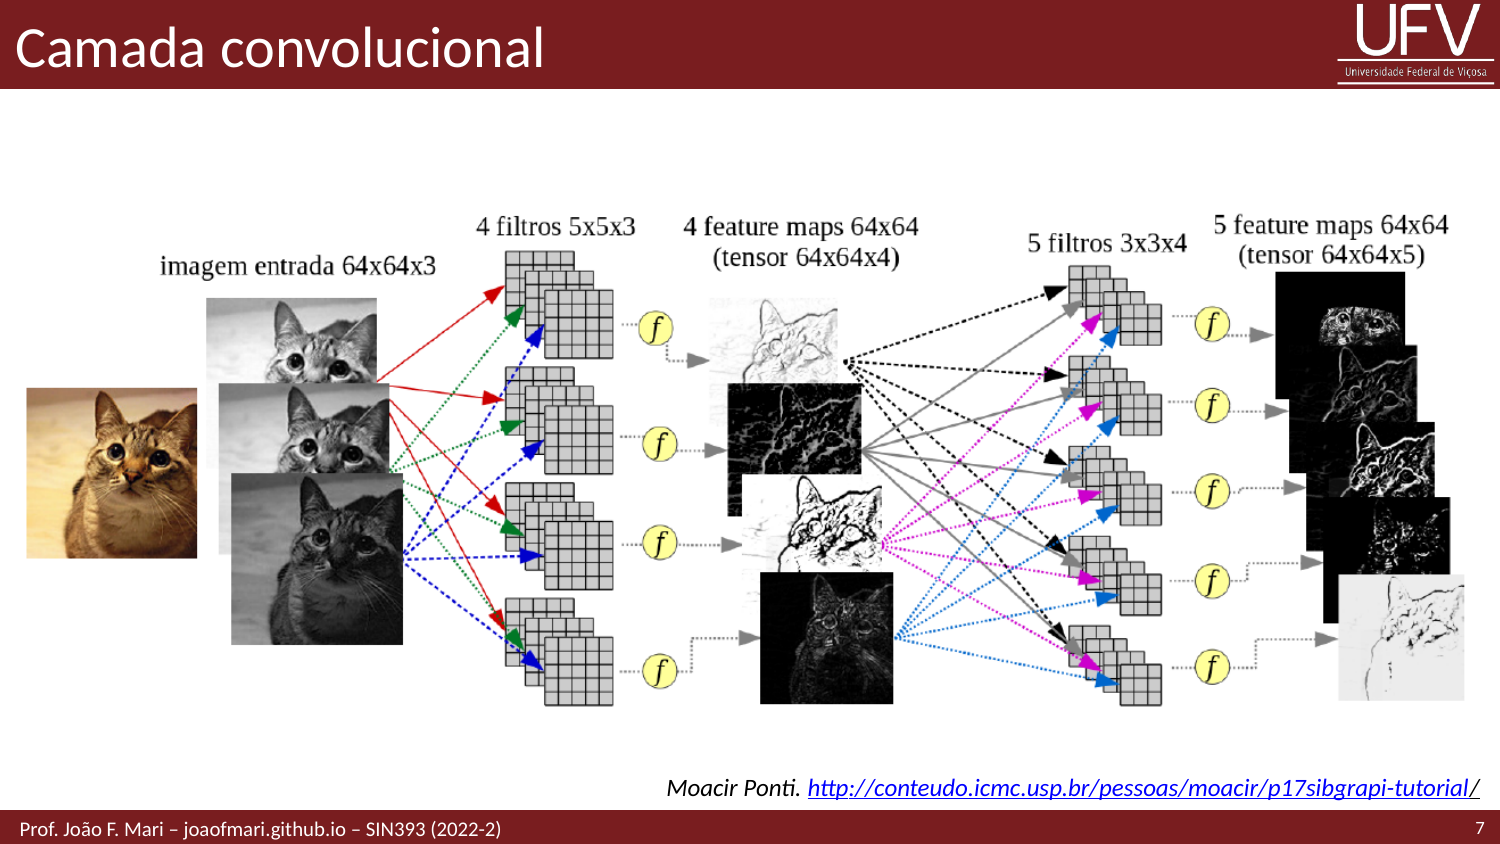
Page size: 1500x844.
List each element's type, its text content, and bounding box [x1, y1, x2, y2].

picture [0, 167, 1500, 736]
slide_number 7 [1328, 811, 1500, 844]
footer Prof. João F. Mari – joaofmari.github.io – SIN393 (2022-2) [0, 812, 1034, 844]
text_box Moacir Ponti. http://conteudo.icmc.usp.br/pessoas/moacir/p17sibgrapi-tutorial/ [76, 763, 1500, 809]
title Camada convolucional [0, 0, 1500, 89]
